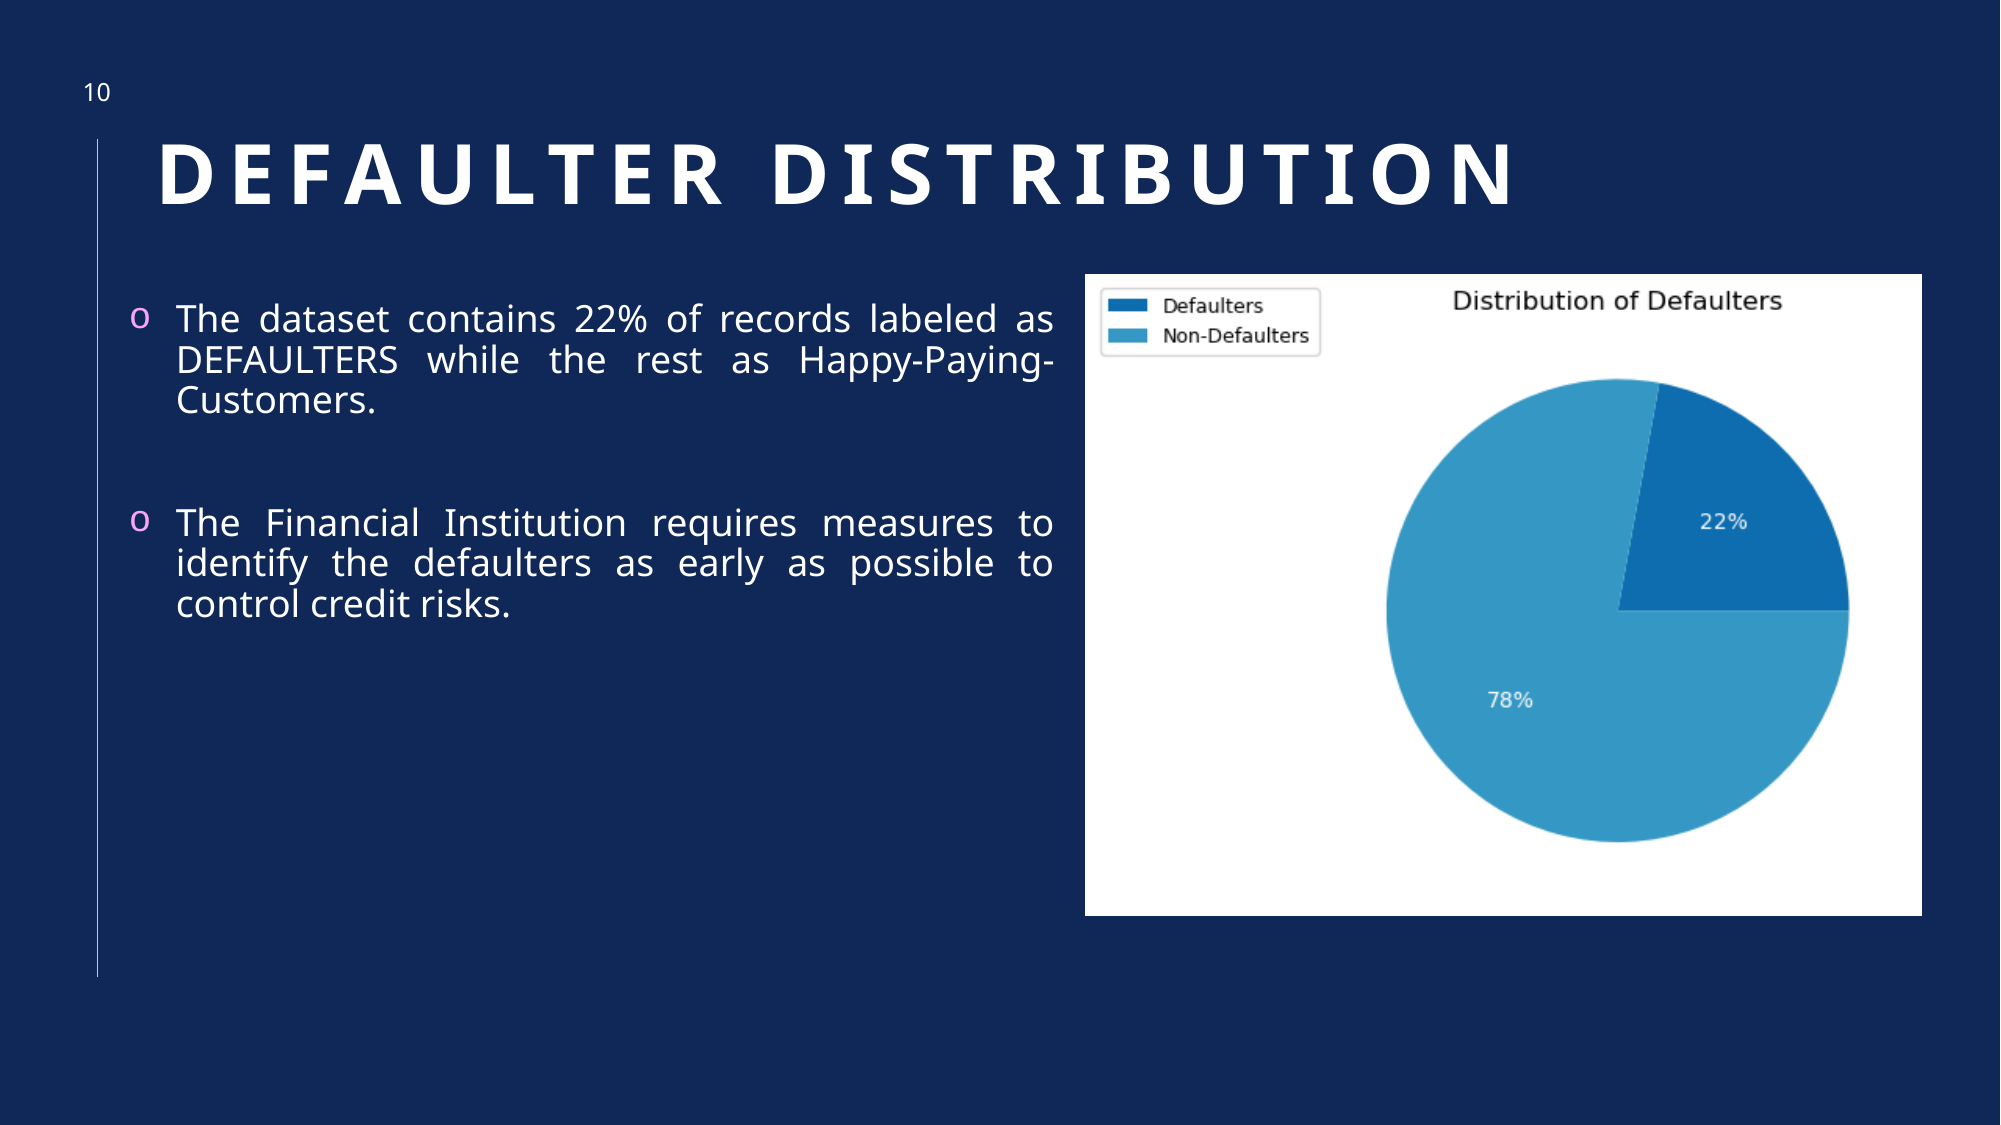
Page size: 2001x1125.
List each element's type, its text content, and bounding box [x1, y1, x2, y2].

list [1085, 274, 1922, 916]
title DEFAULTER DISTRIBUTION [139, 99, 1537, 230]
slide_number 10 [53, 67, 140, 119]
list The dataset contains 22% of records labeled as DEFAULTERS while the rest as Happy-Paying-Customers. The Financial Institution requires measures to identify the defaulters as early as possible to control credit risks. [113, 292, 1071, 972]
